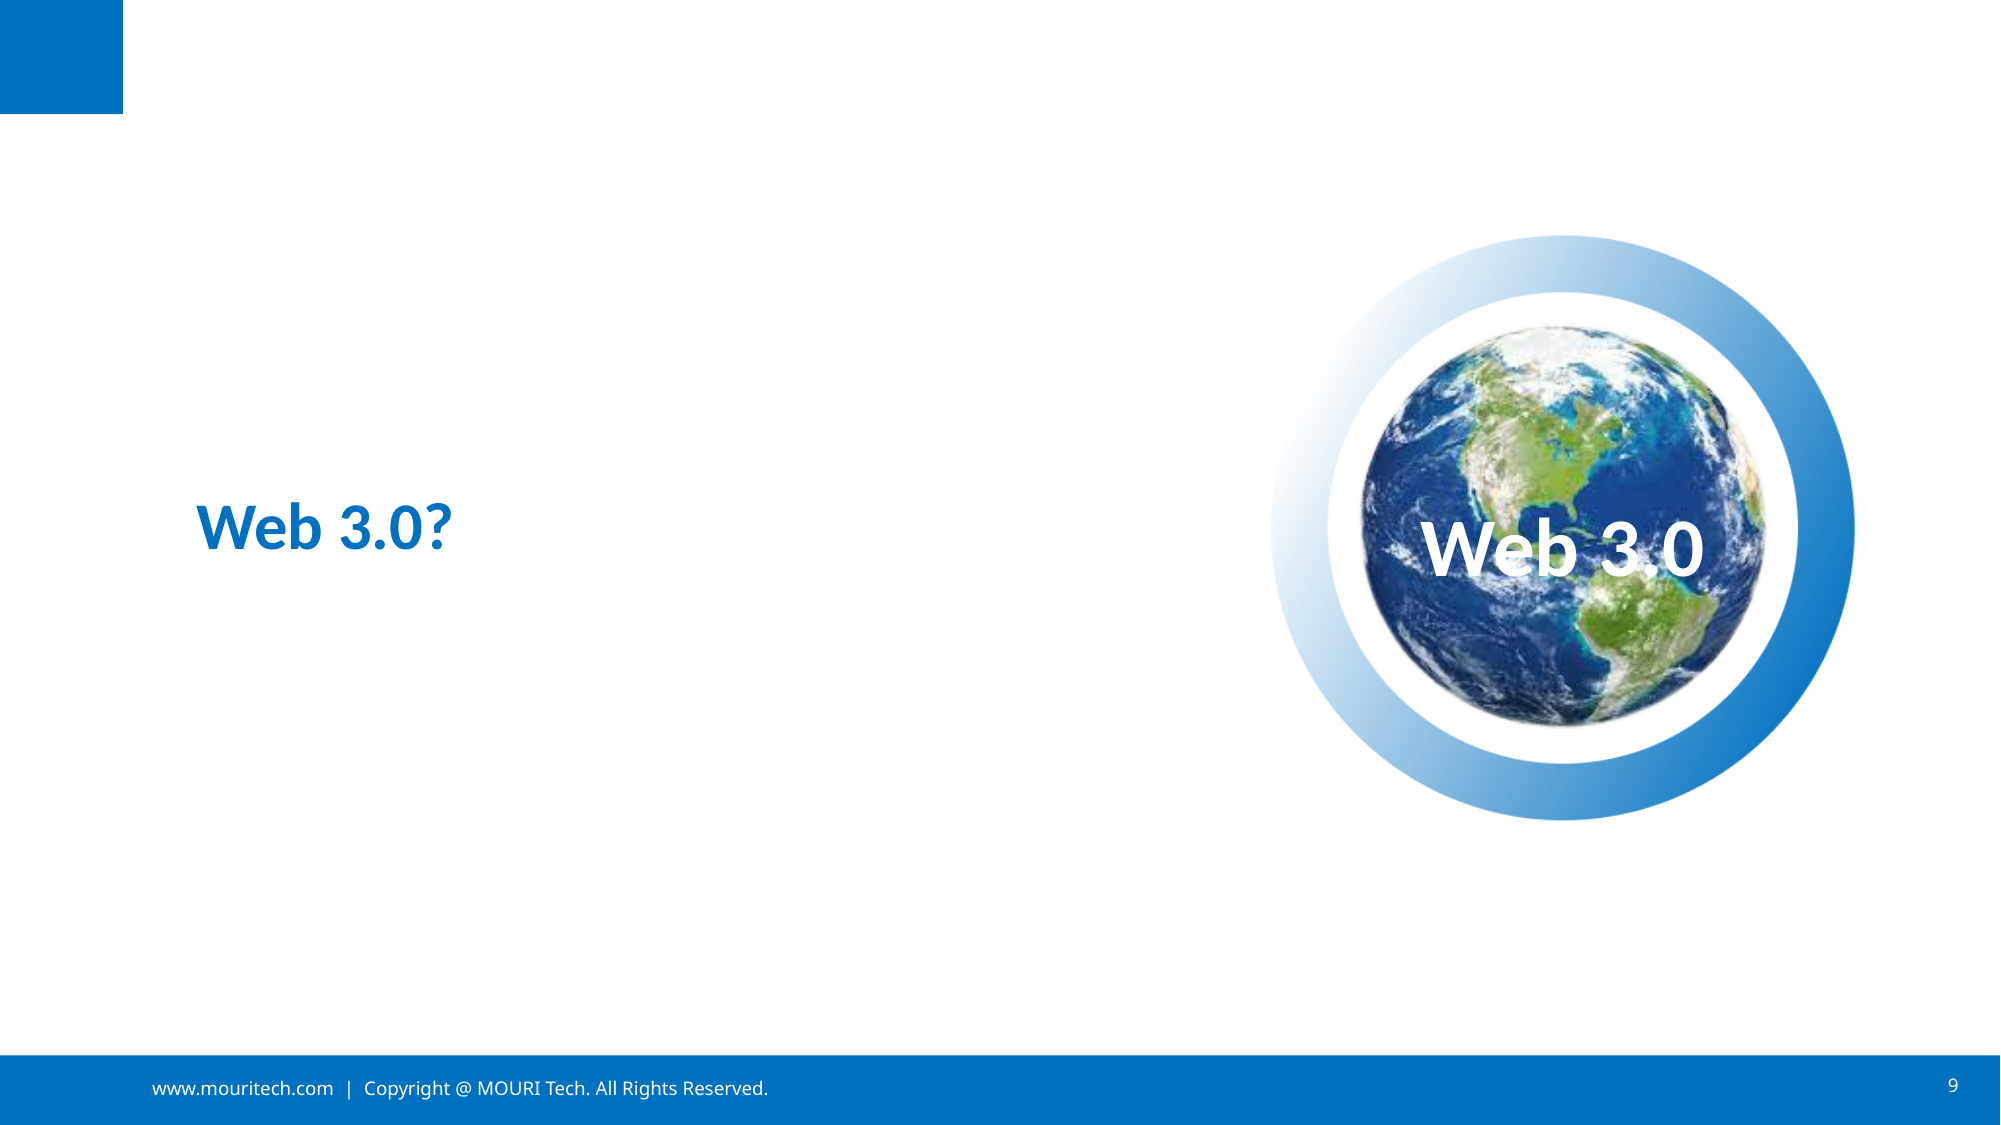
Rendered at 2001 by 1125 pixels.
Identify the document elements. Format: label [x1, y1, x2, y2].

picture [41, 125, 1959, 1037]
